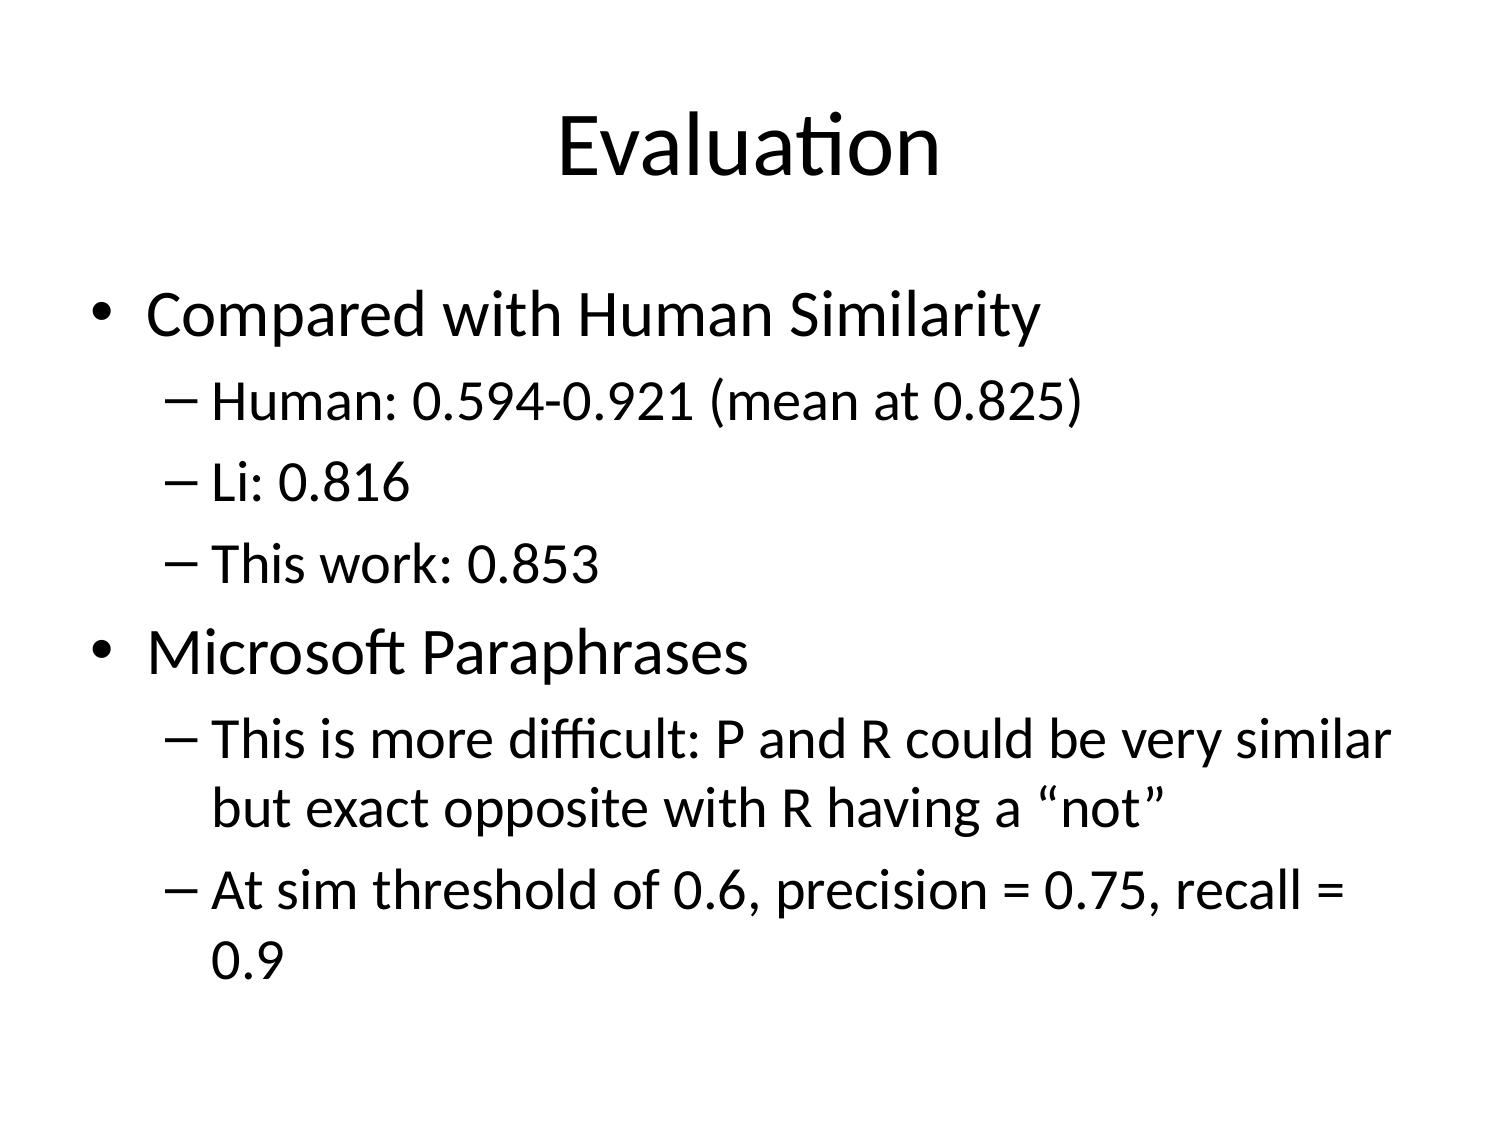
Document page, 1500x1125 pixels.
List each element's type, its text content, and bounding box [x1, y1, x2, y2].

list Compared with Human Similarity Human: 0.594-0.921 (mean at 0.825) Li: 0.816 This work: 0.853 Microsoft Paraphrases This is more difficult: P and R could be very similar but exact opposite with R having a “not” At sim threshold of 0.6, precision = 0.75, recall = 0.9 [75, 262, 1425, 1005]
title Evaluation [75, 45, 1425, 233]
